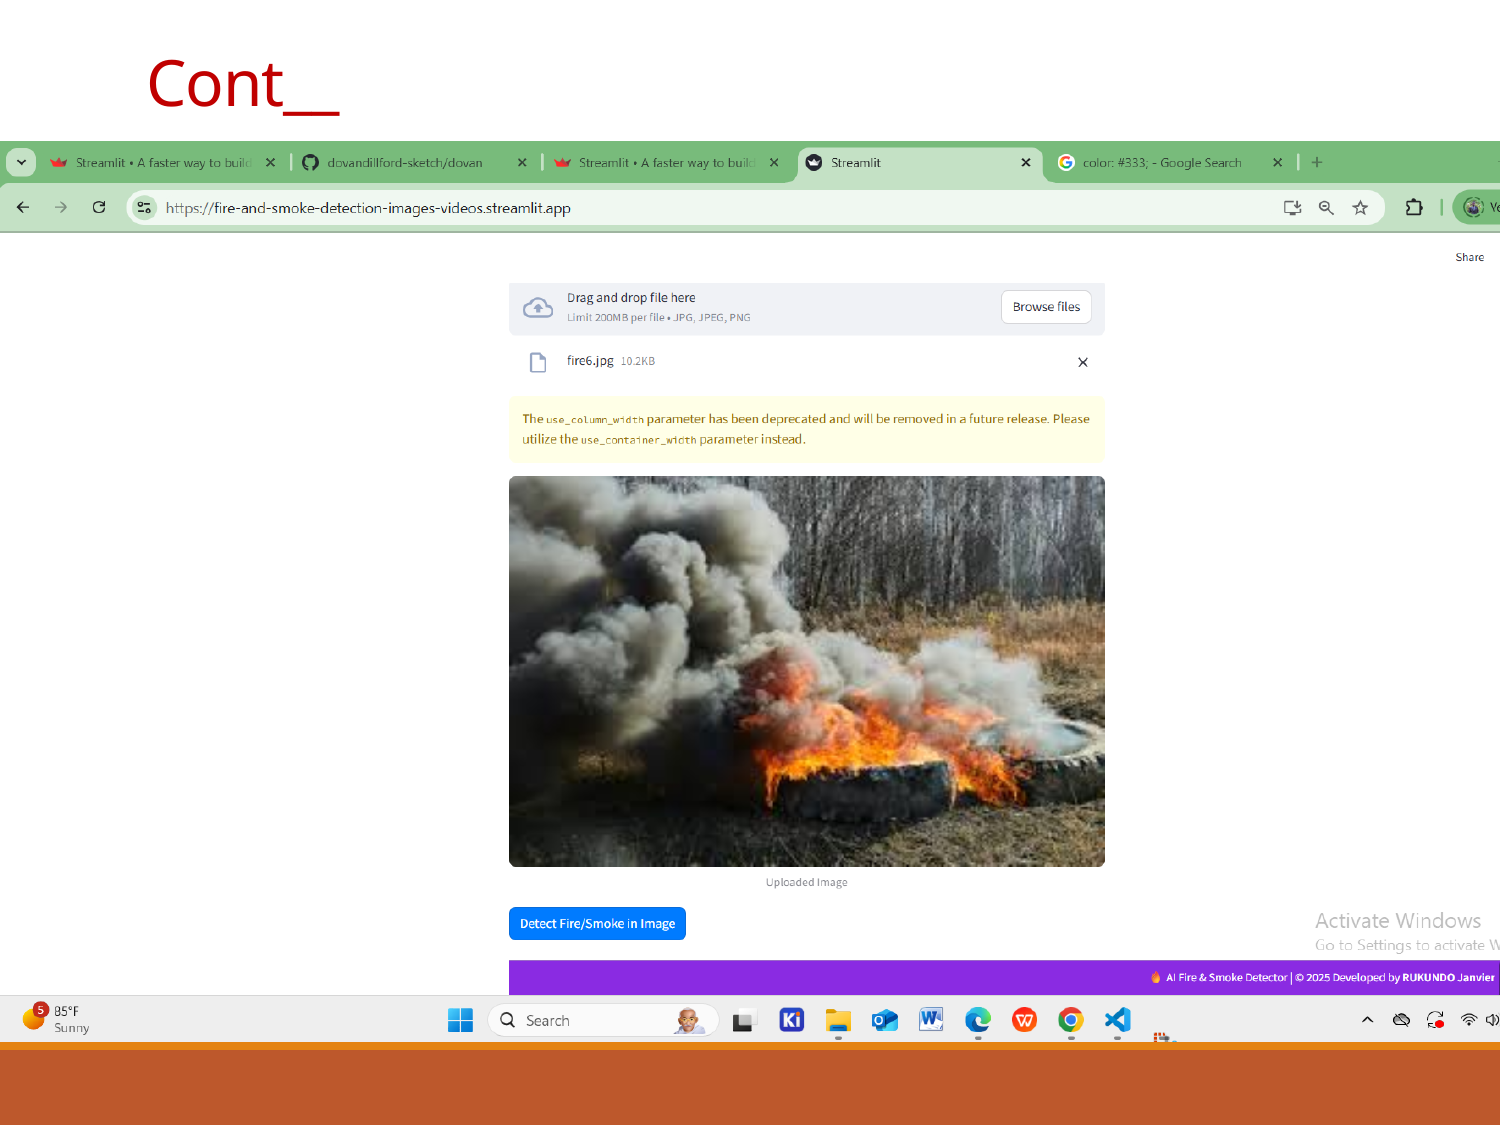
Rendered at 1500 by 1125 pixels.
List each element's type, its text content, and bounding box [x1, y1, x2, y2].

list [0, 140, 1500, 1043]
title Cont__ [131, 47, 1369, 128]
